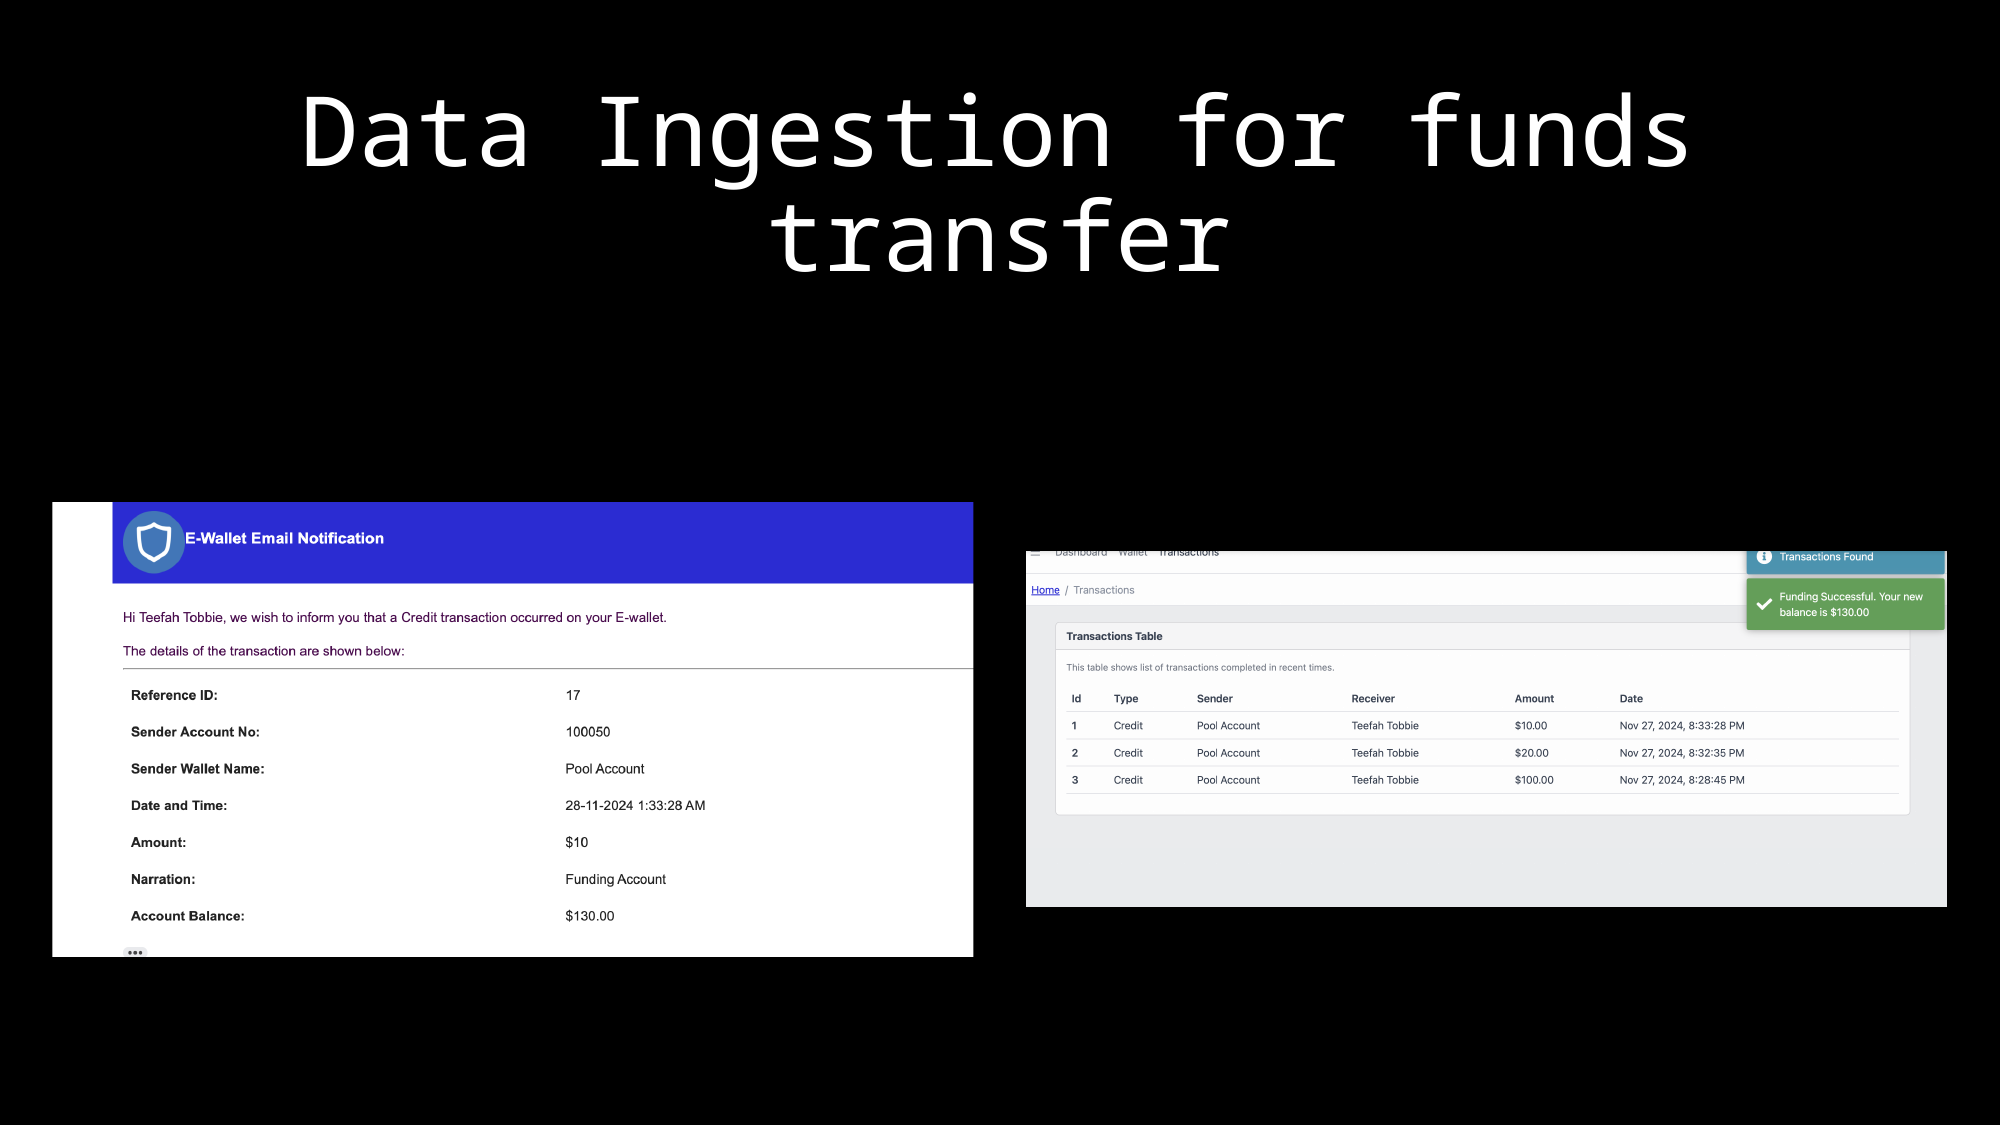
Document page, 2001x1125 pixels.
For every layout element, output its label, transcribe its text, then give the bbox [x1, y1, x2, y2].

title Data Ingestion for funds transfer [104, 75, 1895, 300]
picture [51, 501, 974, 957]
picture [1025, 551, 1948, 908]
